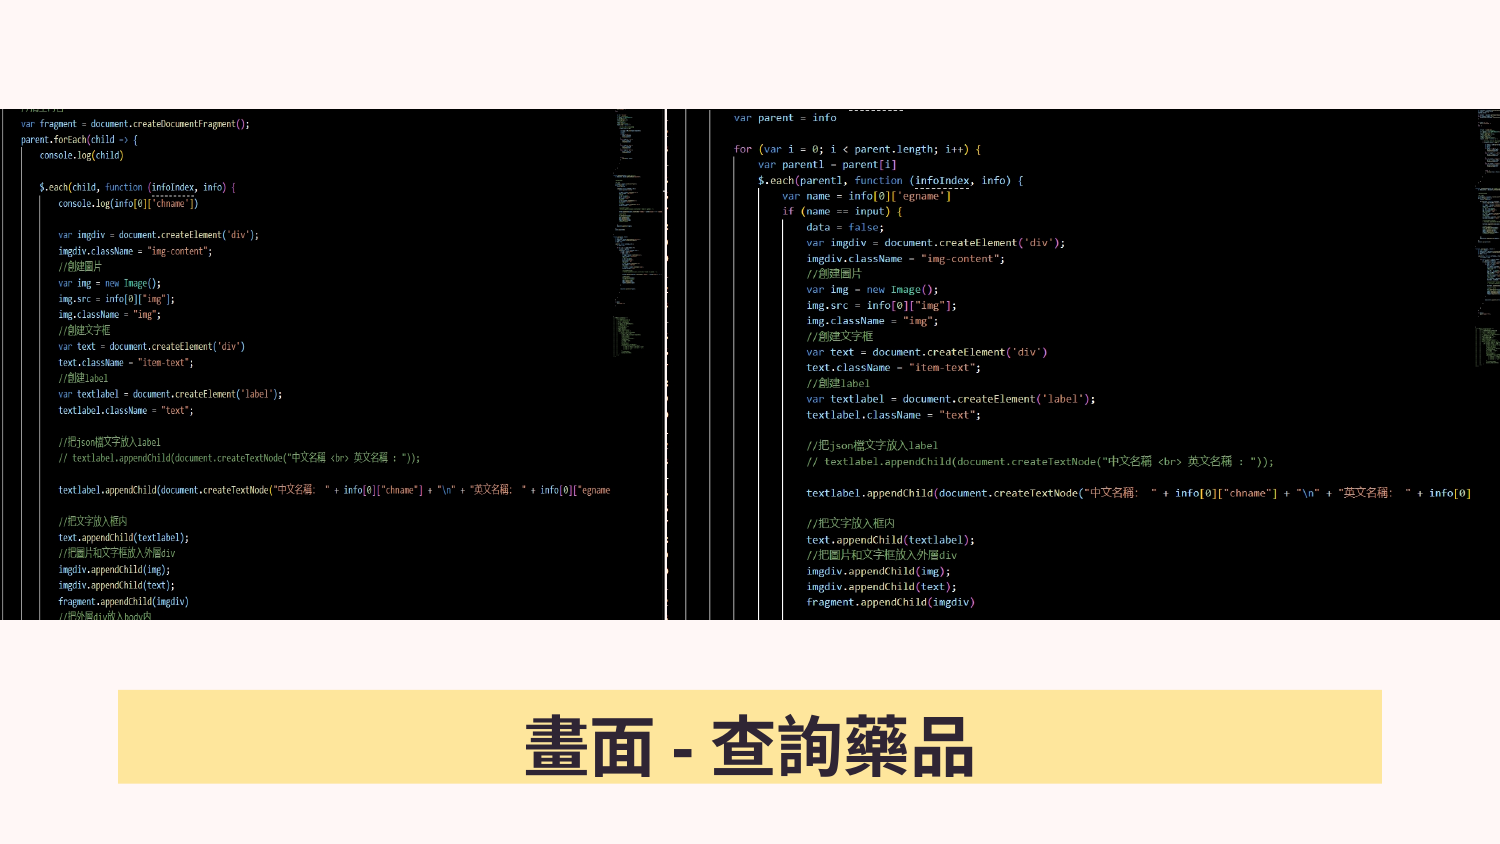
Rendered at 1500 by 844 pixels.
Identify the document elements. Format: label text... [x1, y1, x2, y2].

picture [0, 108, 665, 620]
title 畫面-查詢藥品 [118, 689, 1382, 784]
picture [666, 108, 1500, 620]
